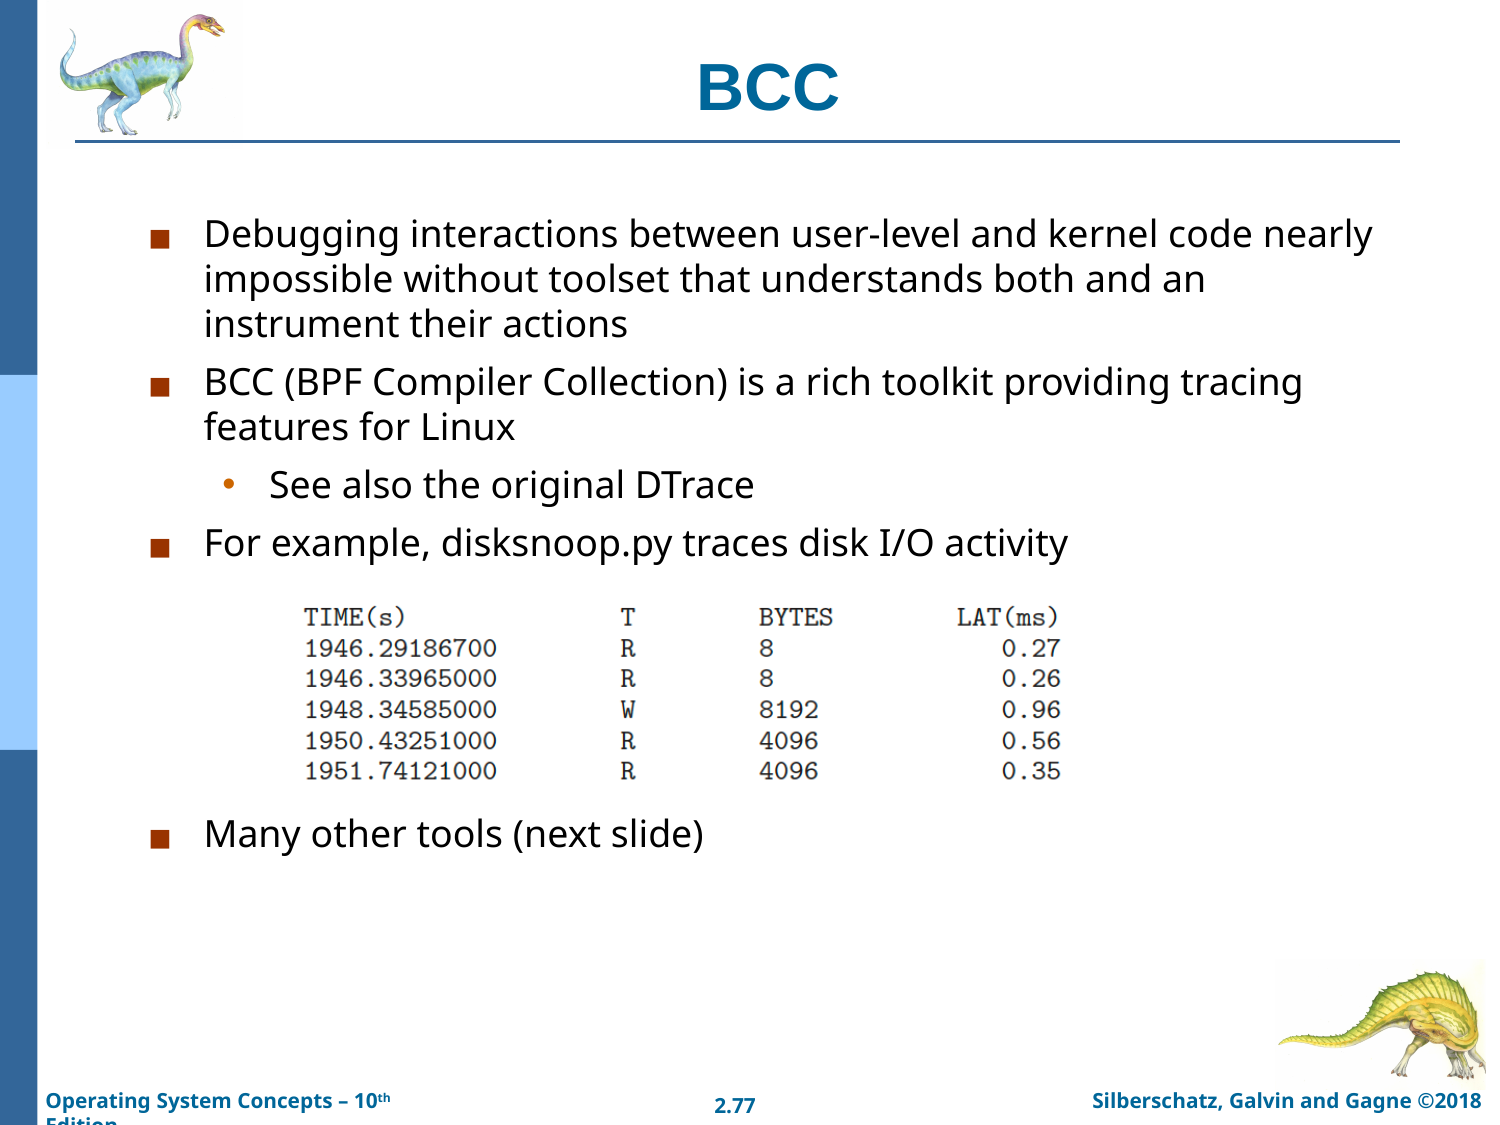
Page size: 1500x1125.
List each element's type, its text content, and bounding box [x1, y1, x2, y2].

picture [266, 581, 1080, 795]
picture [1275, 959, 1486, 1090]
text_box Debugging interactions between user-level and kernel code nearly impossible without toolset that understands both and an instrument their actions BCC (BPF Compiler Collection) is a rich toolkit providing tracing features for Linux See also the original DTrace For example, disksnoop.py traces disk I/O activity Many other tools (next slide) [132, 202, 1407, 1008]
title BCC [131, 36, 1407, 131]
picture [46, 0, 243, 149]
